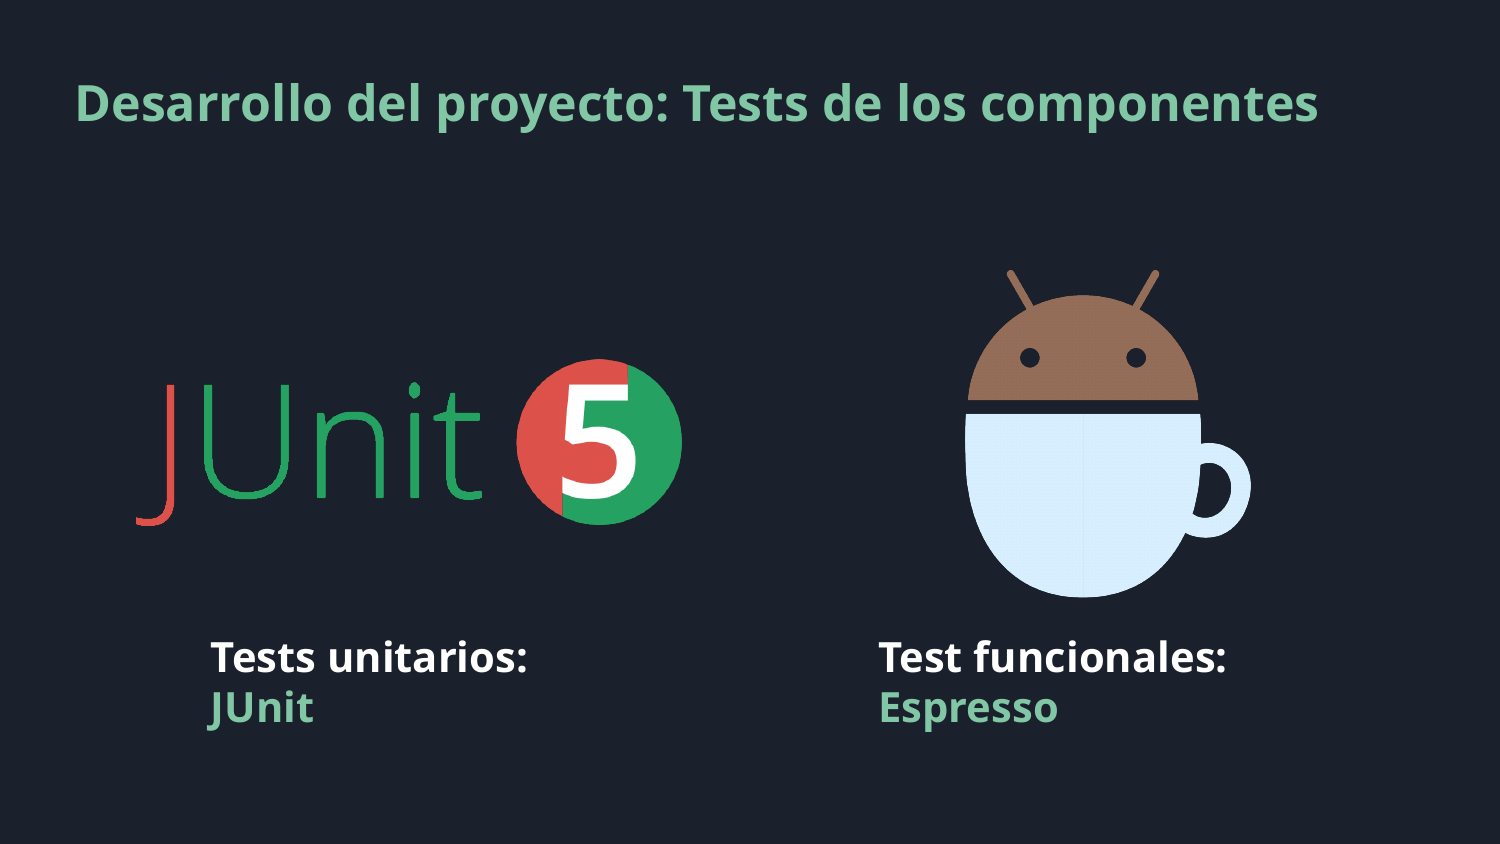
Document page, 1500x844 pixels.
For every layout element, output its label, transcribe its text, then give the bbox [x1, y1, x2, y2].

picture [958, 261, 1257, 605]
text_box Desarrollo del proyecto: Tests de los componentes [59, 56, 1459, 137]
text_box Tests unitarios: JUnit [195, 615, 623, 746]
picture [136, 359, 682, 527]
text_box Test funcionales: Espresso [863, 615, 1408, 746]
